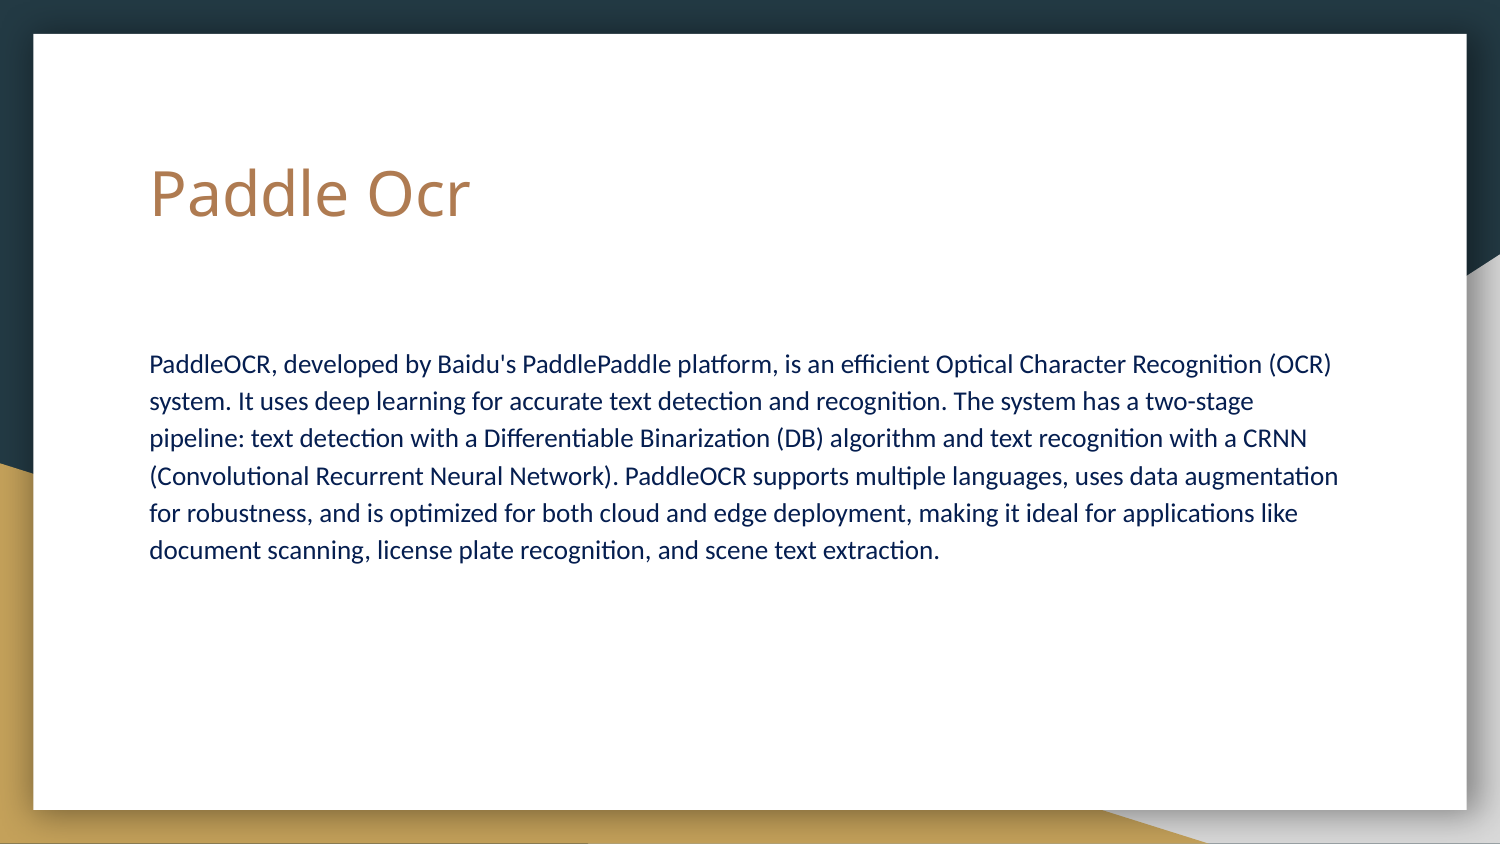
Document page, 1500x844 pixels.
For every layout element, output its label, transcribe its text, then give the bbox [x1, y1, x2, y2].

list PaddleOCR, developed by Baidu's PaddlePaddle platform, is an efficient Optical Character Recognition (OCR) system. It uses deep learning for accurate text detection and recognition. The system has a two-stage pipeline: text detection with a Differentiable Binarization (DB) algorithm and text recognition with a CRNN (Convolutional Recurrent Neural Network). PaddleOCR supports multiple languages, uses data augmentation for robustness, and is optimized for both cloud and edge deployment, making it ideal for applications like document scanning, license plate recognition, and scene text extraction. [134, 326, 1366, 729]
title Paddle Ocr [134, 138, 1366, 296]
